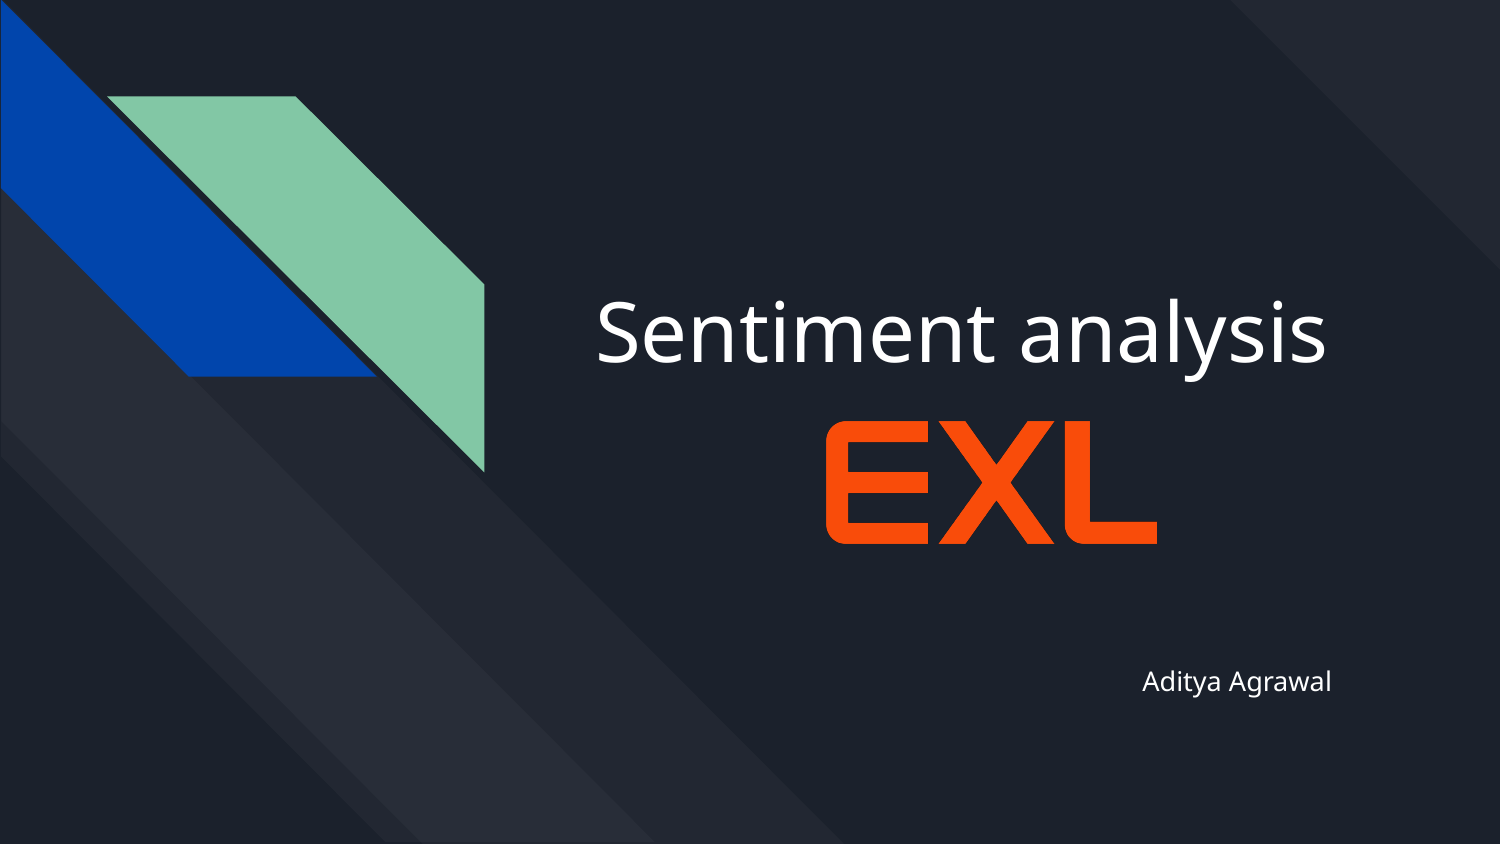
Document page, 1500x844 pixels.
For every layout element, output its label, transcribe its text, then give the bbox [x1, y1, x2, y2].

title Sentiment analysis [580, 258, 1404, 518]
subtitle Aditya Agrawal [1127, 647, 1404, 734]
picture [826, 421, 1158, 544]
